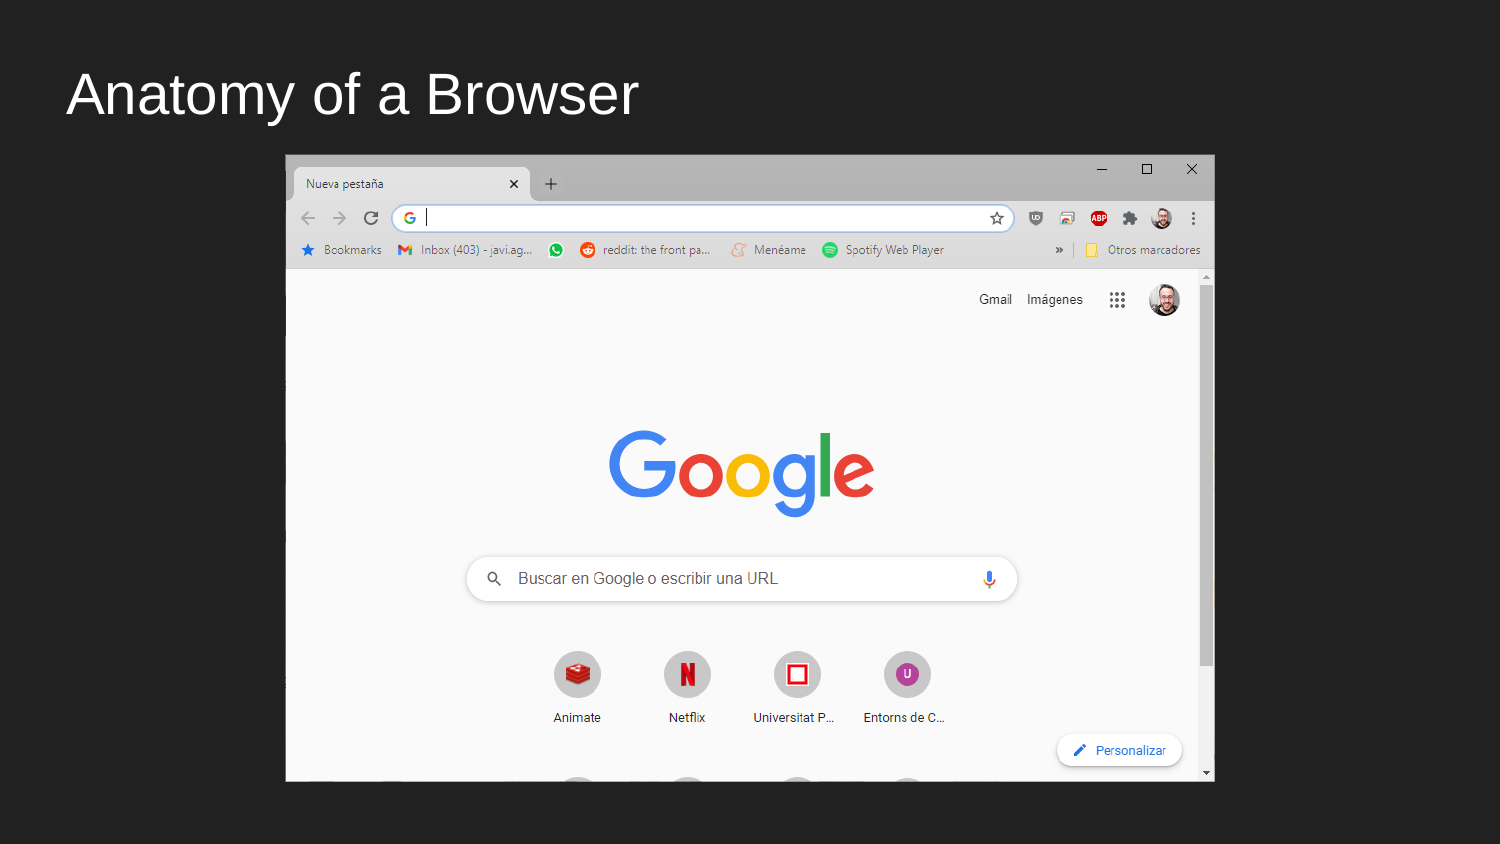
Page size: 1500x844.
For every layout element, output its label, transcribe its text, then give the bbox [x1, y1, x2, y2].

picture [284, 154, 1216, 782]
title Anatomy of a Browser [51, 40, 1449, 135]
